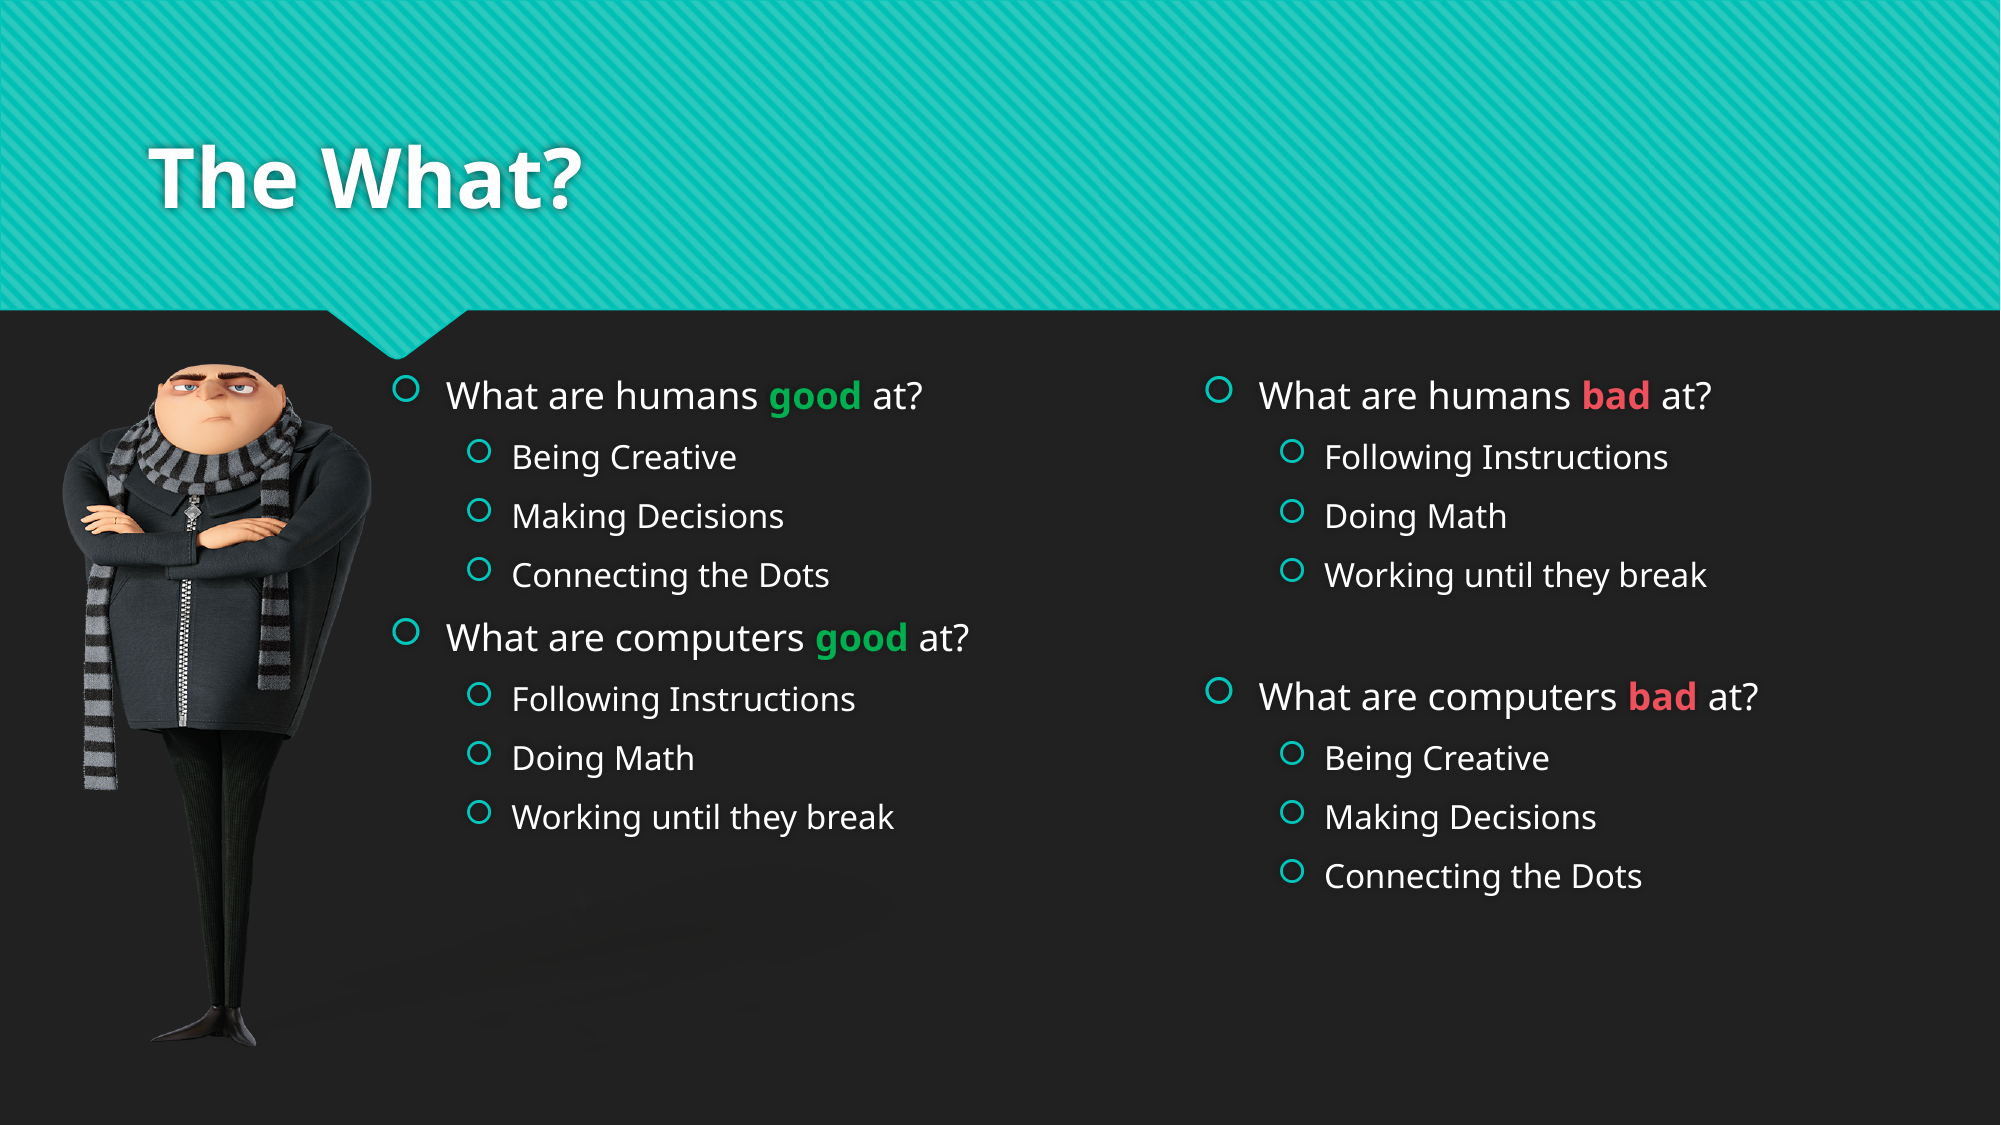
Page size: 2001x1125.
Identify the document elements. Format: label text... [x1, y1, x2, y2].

title The What? [132, 73, 1868, 233]
text_box What are humans bad at? Following Instructions Doing Math Working until they break What are computers bad at? Being Creative Making Decisions Connecting the Dots [1187, 364, 2000, 1052]
list What are humans good at? Being Creative Making Decisions Connecting the Dots What are computers good at? Following Instructions Doing Math Working until they break [896, 364, 1181, 1052]
picture [62, 364, 896, 1052]
